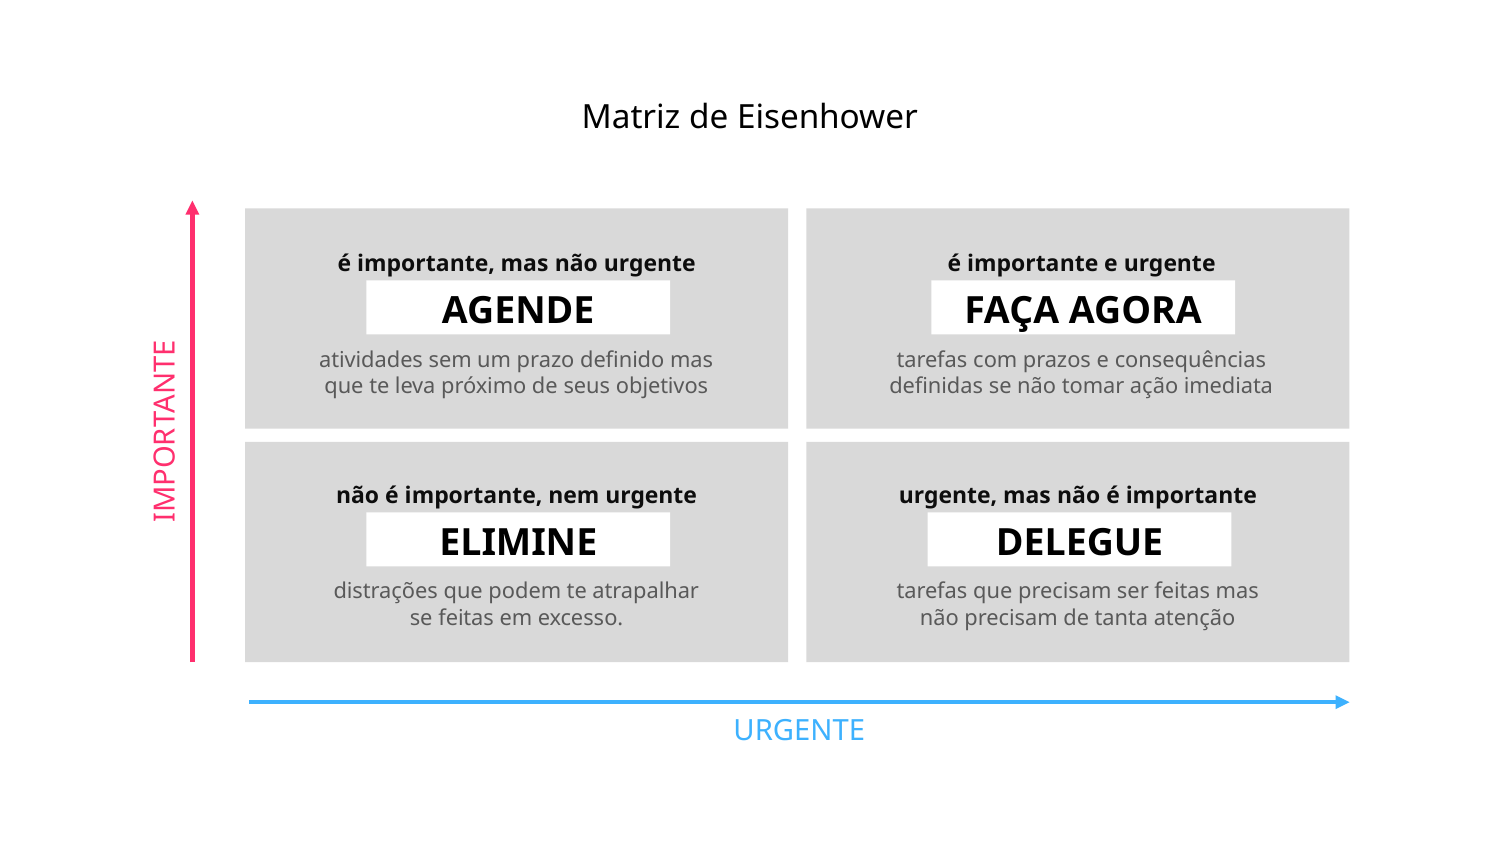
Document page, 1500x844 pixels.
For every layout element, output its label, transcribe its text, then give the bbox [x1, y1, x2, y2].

text_box IMPORTANTE [142, 257, 184, 606]
text_box Matriz de Eisenhower [556, 92, 943, 139]
text_box URGENTE [800, 708, 1215, 750]
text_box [245, 441, 789, 663]
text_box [806, 208, 1350, 429]
text_box URGENTE [383, 708, 799, 750]
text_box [806, 441, 1350, 663]
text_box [245, 208, 789, 429]
